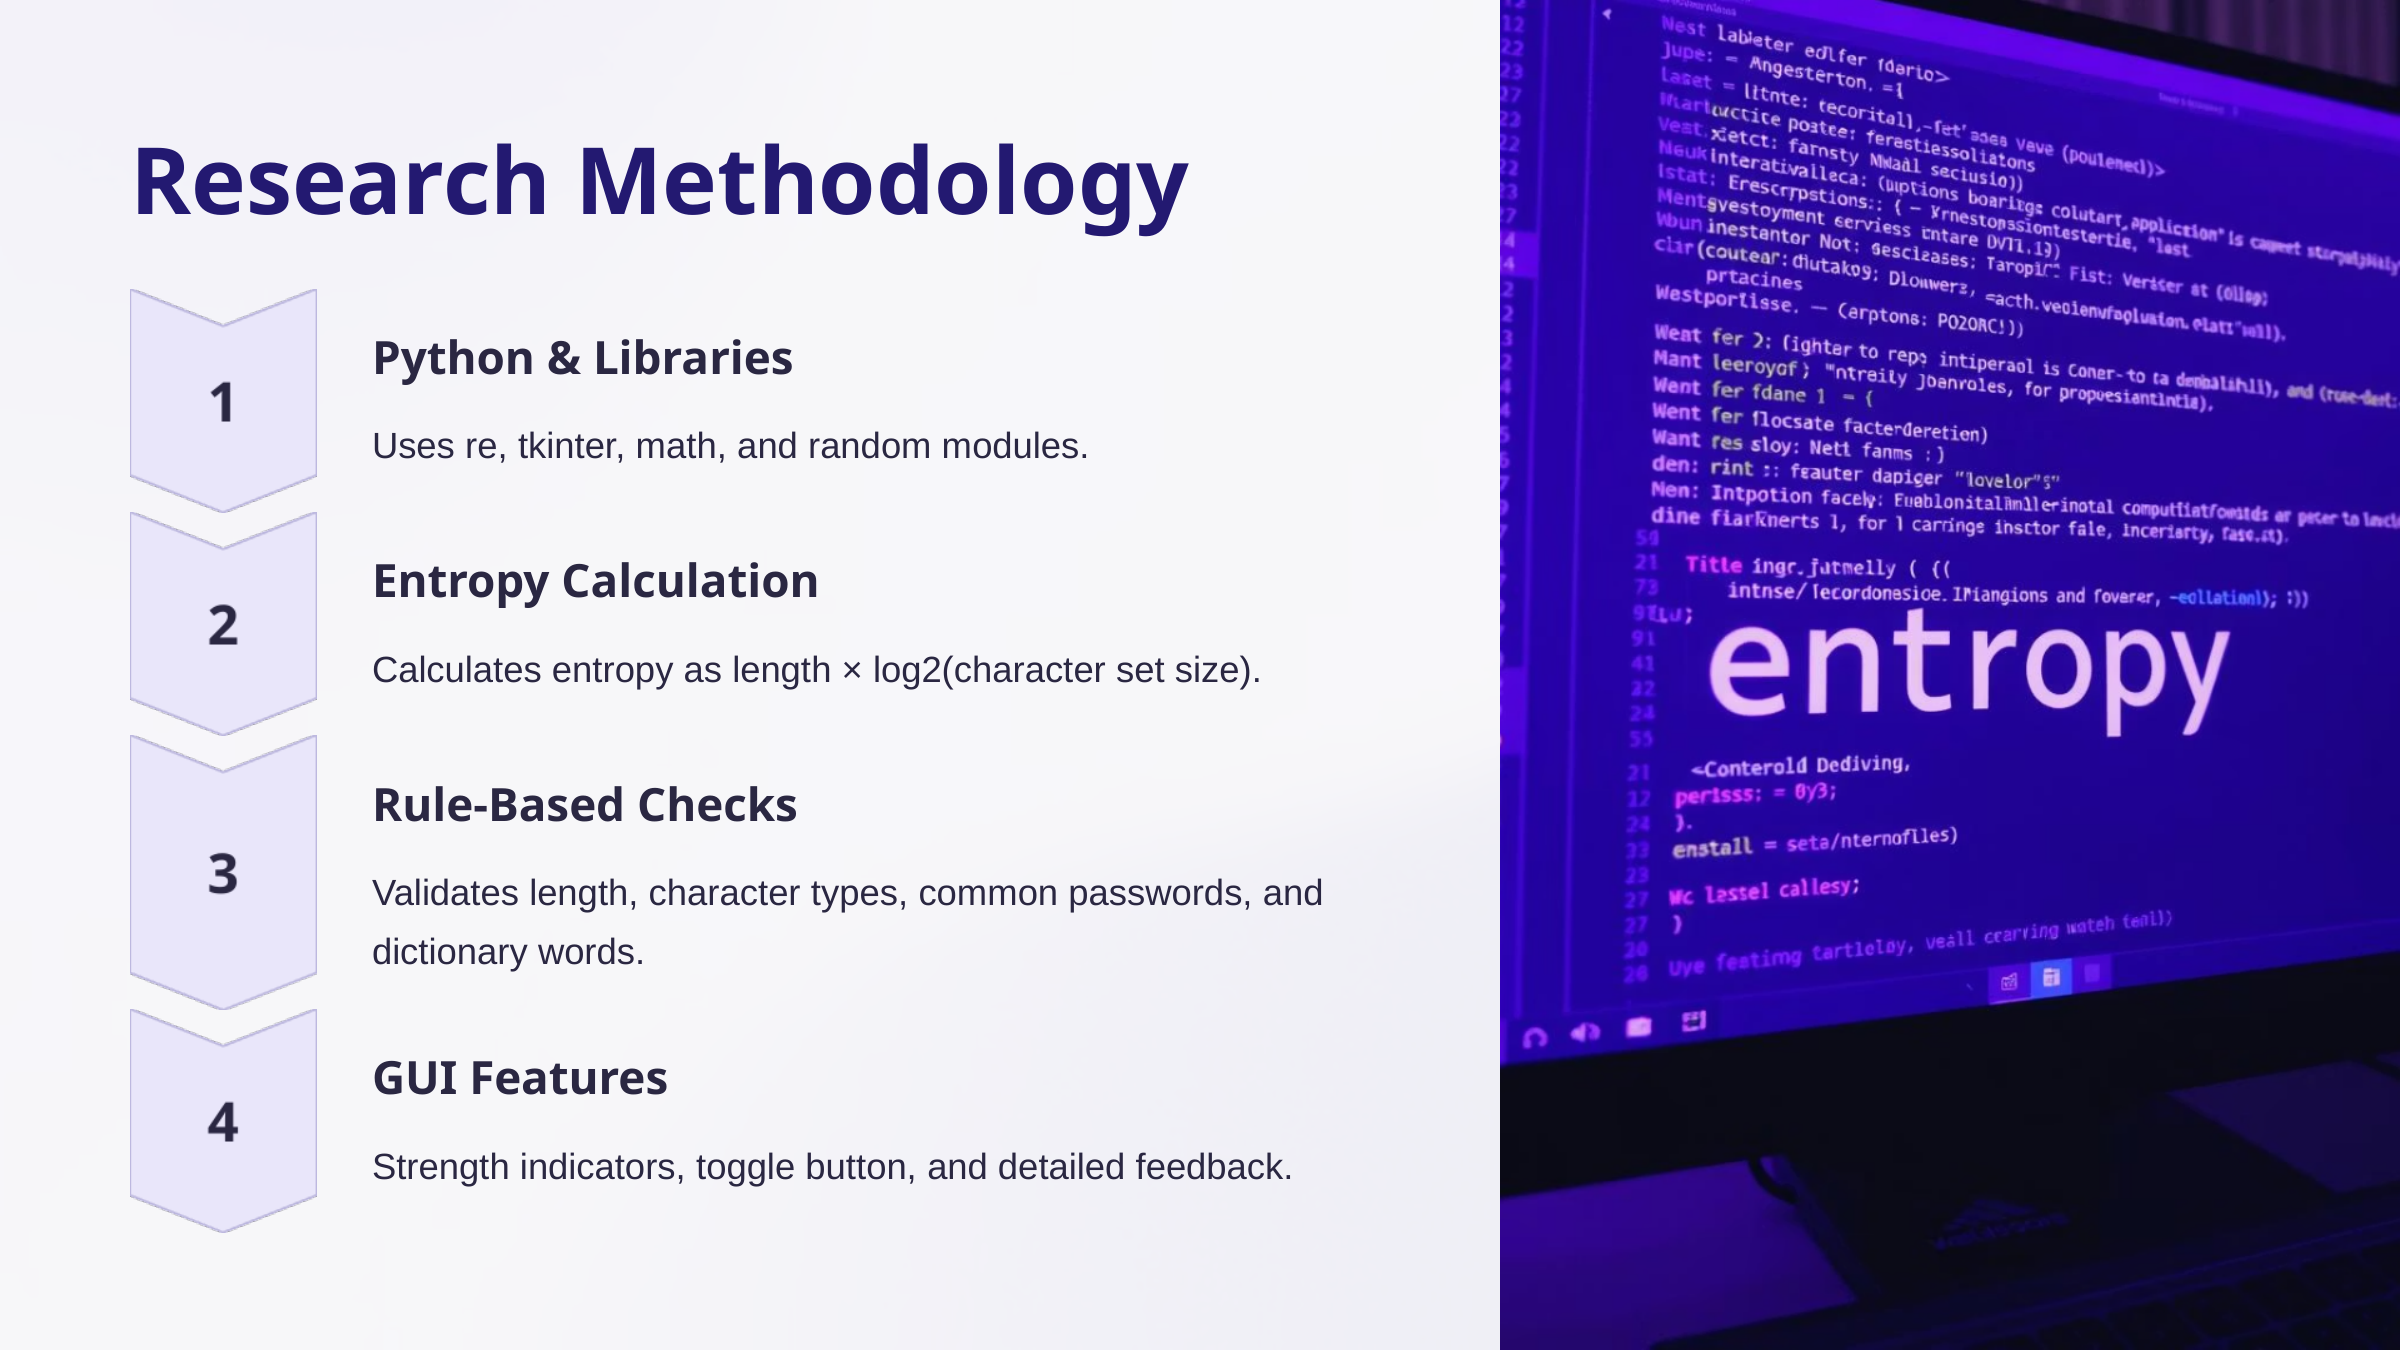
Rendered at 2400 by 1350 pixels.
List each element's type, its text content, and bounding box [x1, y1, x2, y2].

text_box GUI Features [371, 1046, 838, 1105]
text_box Uses re, tkinter, math, and random modules. [372, 406, 1370, 467]
text_box Entropy Calculation [371, 549, 838, 608]
text_box Validates length, character types, common passwords, and dictionary words. [372, 853, 1370, 973]
text_box Rule-Based Checks [371, 772, 838, 831]
text_box Python & Libraries [371, 326, 838, 385]
text_box Strength indicators, toggle button, and detailed feedback. [372, 1127, 1370, 1187]
picture [1499, 0, 2400, 1350]
text_box Calculates entropy as length × log2(character set size). [372, 630, 1370, 690]
picture [130, 289, 317, 1233]
text_box Research Methodology [130, 117, 1123, 234]
